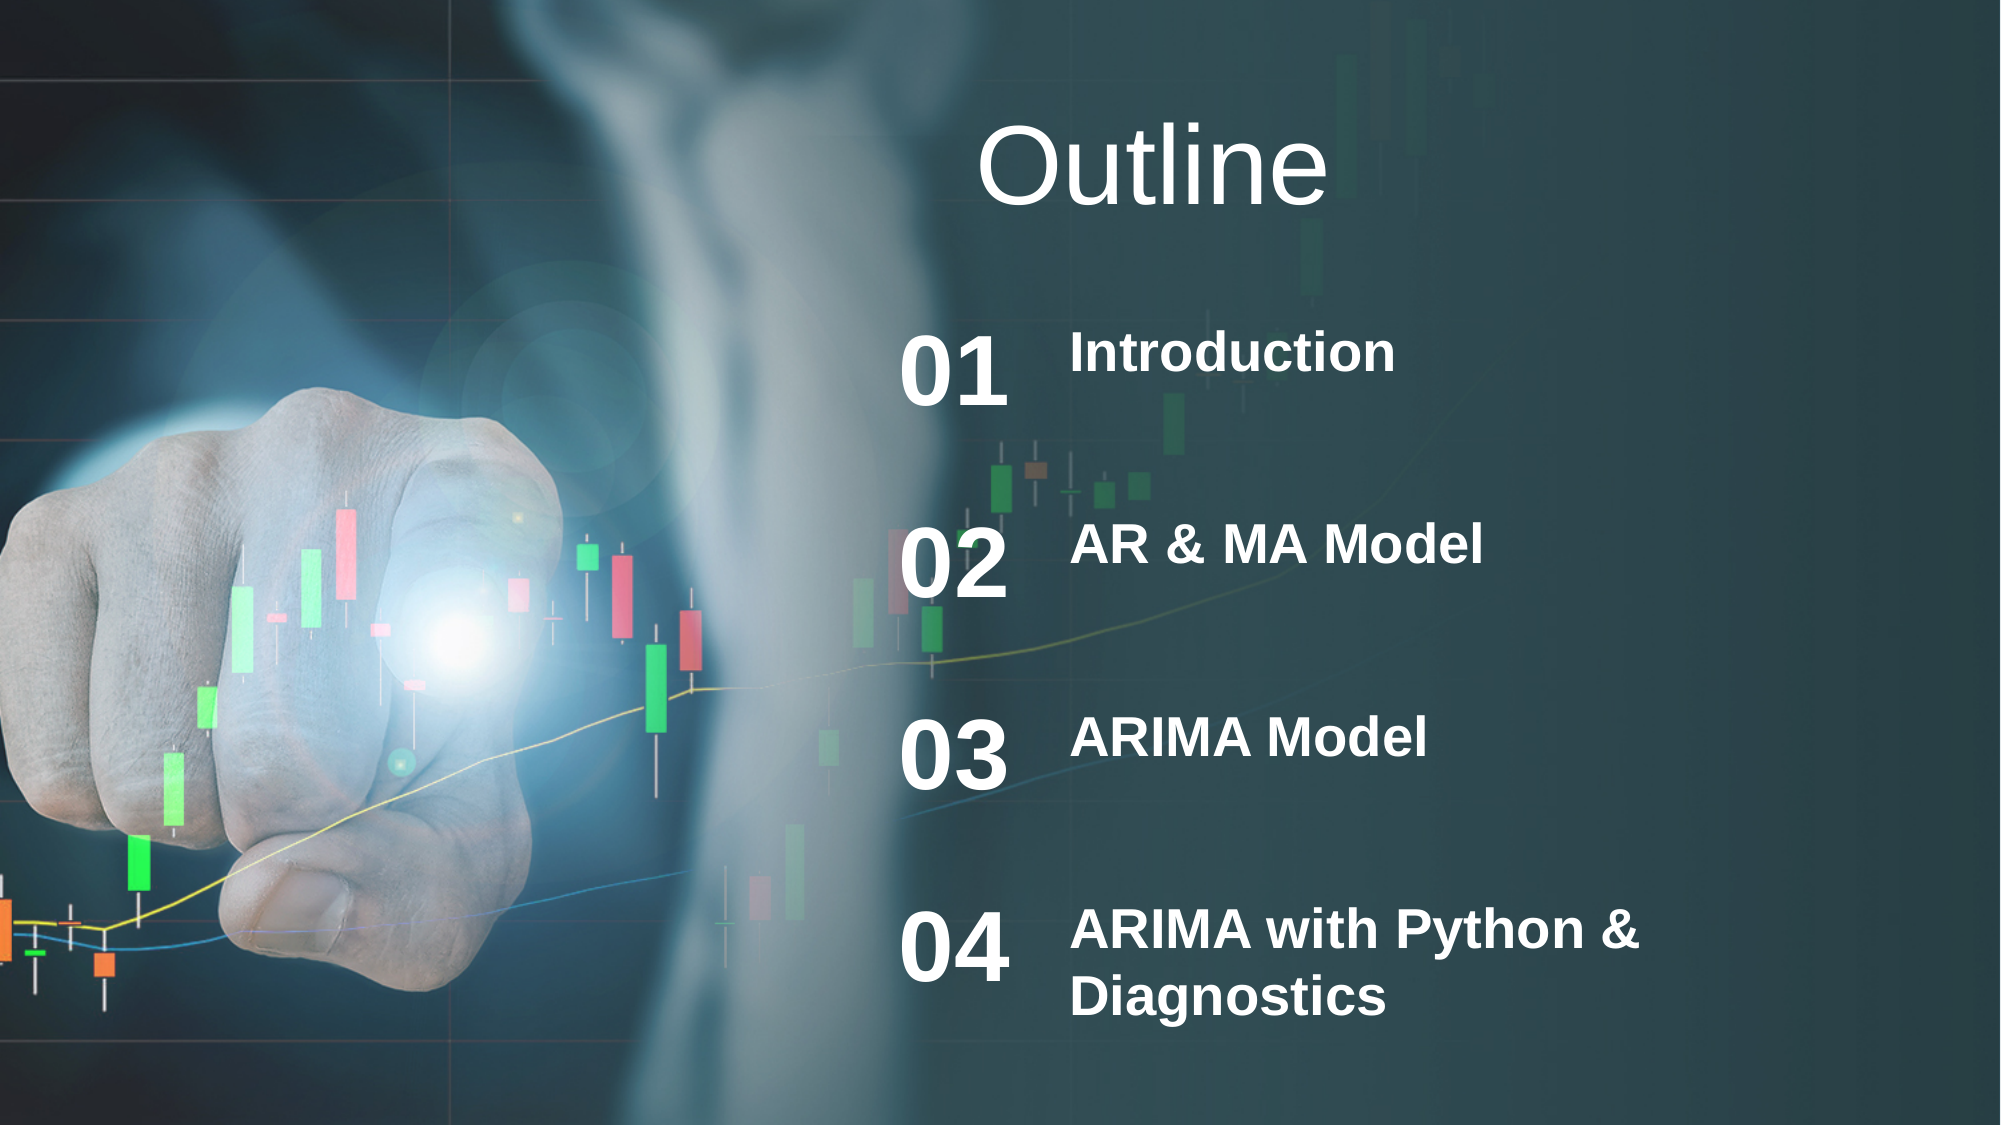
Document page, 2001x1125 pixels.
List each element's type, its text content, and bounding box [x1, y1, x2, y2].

text_box Outline [960, 85, 1410, 235]
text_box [867, 297, 1900, 1037]
picture [0, 0, 2001, 1125]
